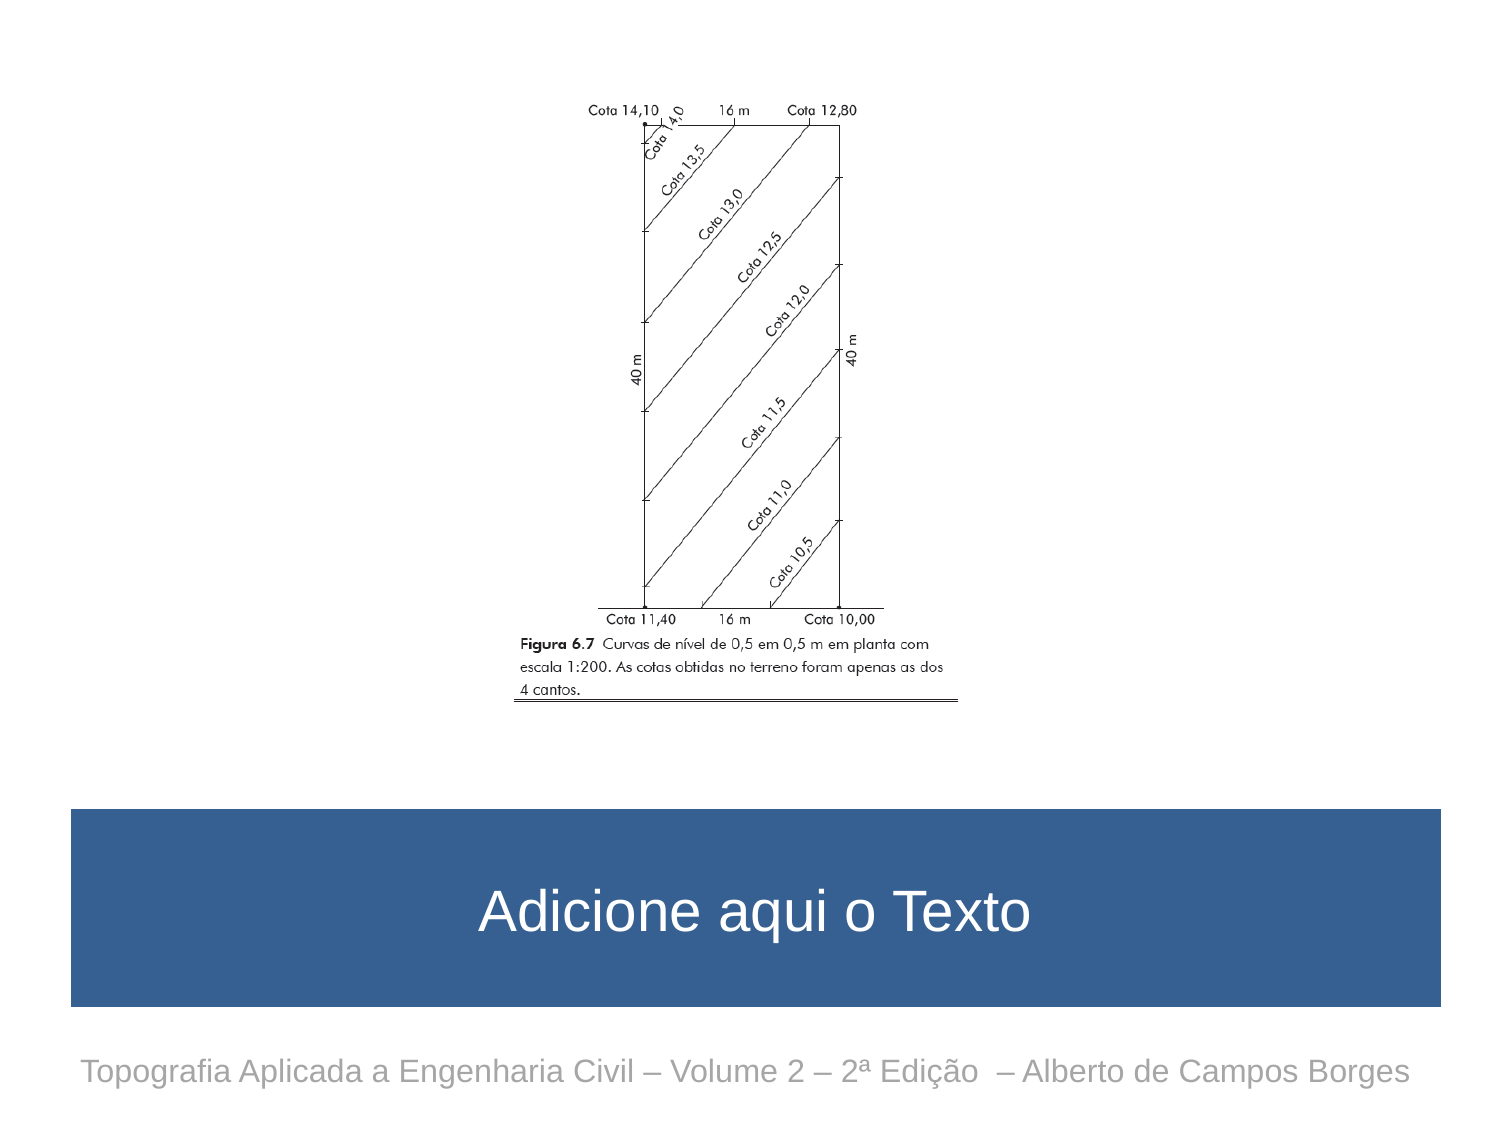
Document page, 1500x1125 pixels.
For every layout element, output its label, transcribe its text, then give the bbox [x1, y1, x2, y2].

picture [513, 89, 962, 707]
text_box Adicione aqui o Texto [70, 808, 1442, 1008]
footer Topografia Aplicada a Engenharia Civil – Volume 2 – 2ª Edição – Alberto de Campos Borges [0, 1042, 1500, 1103]
